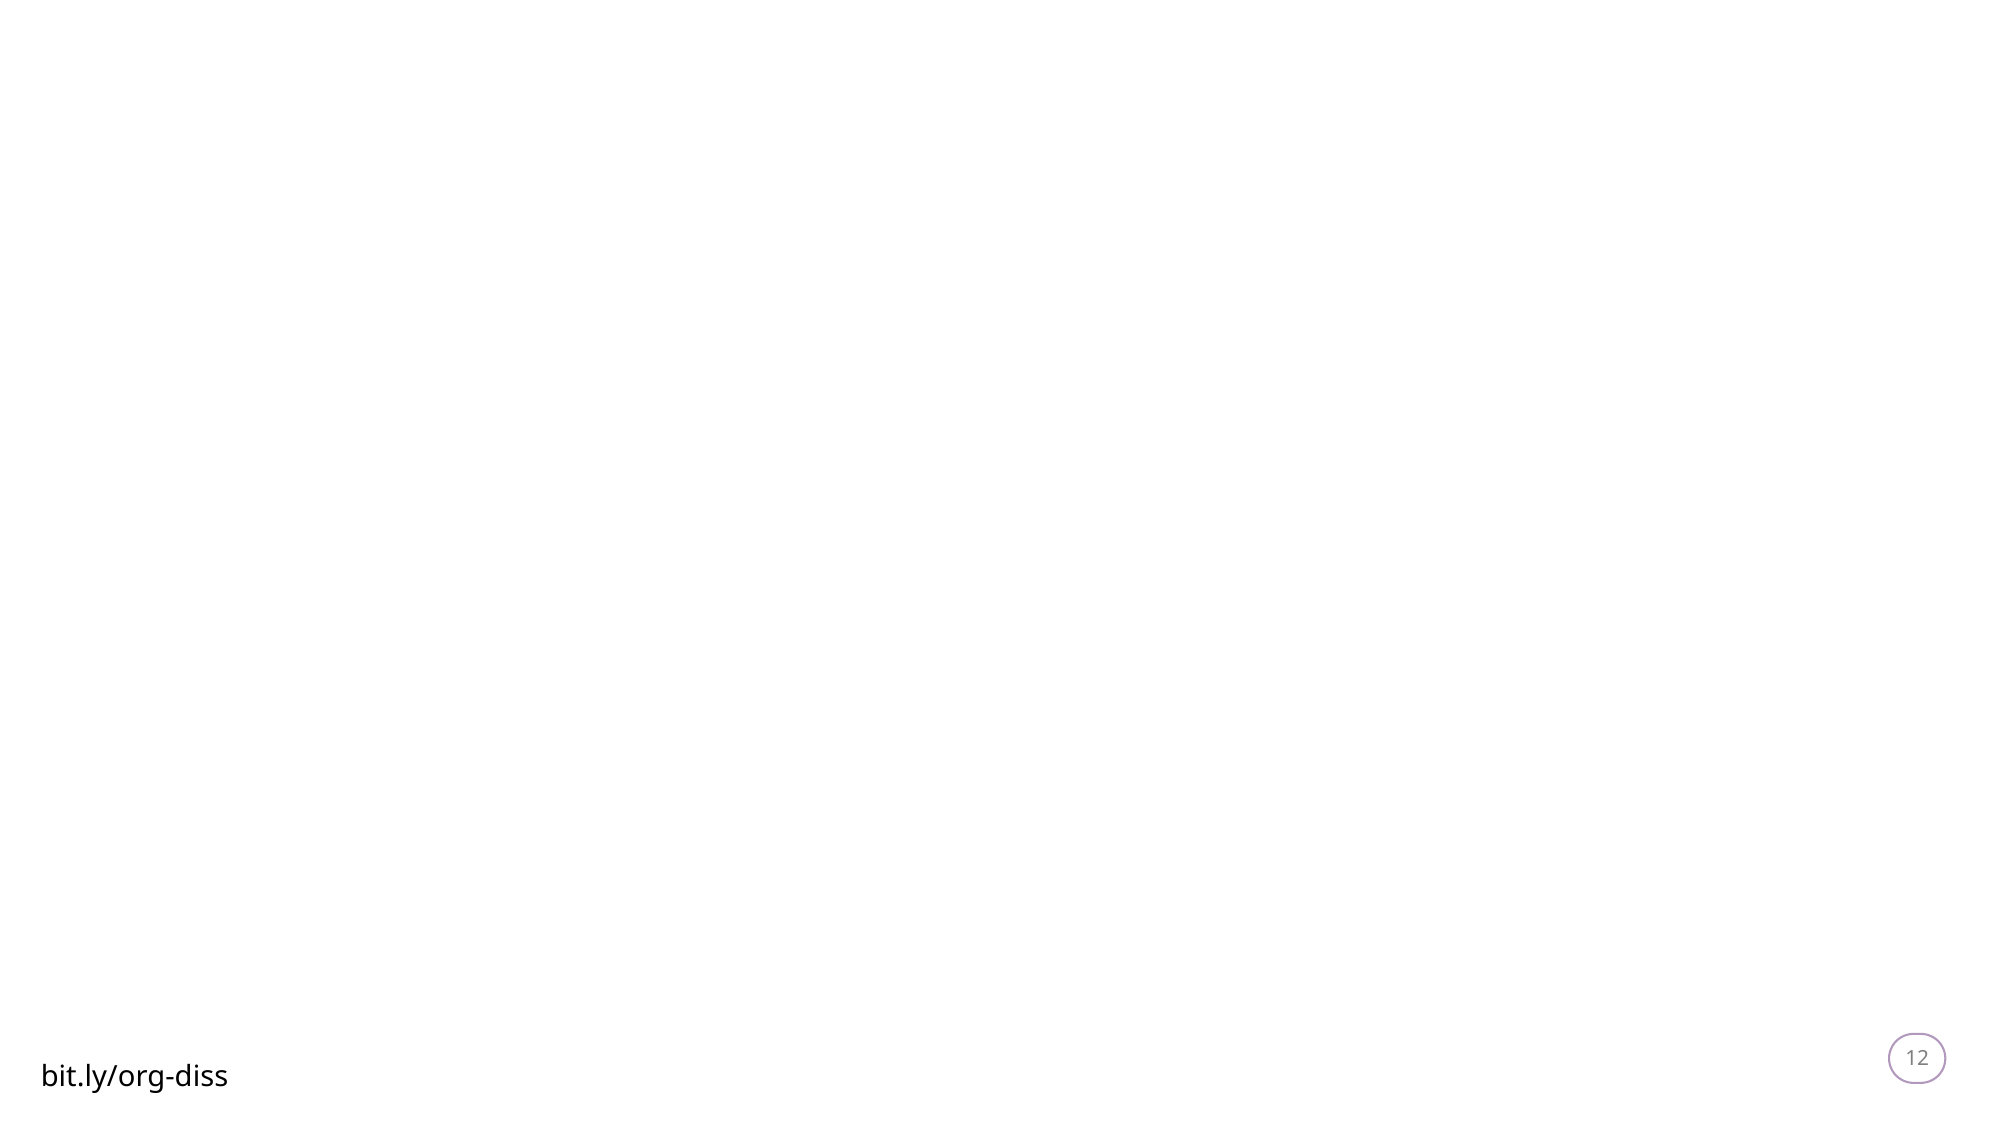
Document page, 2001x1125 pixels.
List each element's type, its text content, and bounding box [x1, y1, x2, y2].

slide_number 12 [1881, 1026, 1953, 1091]
